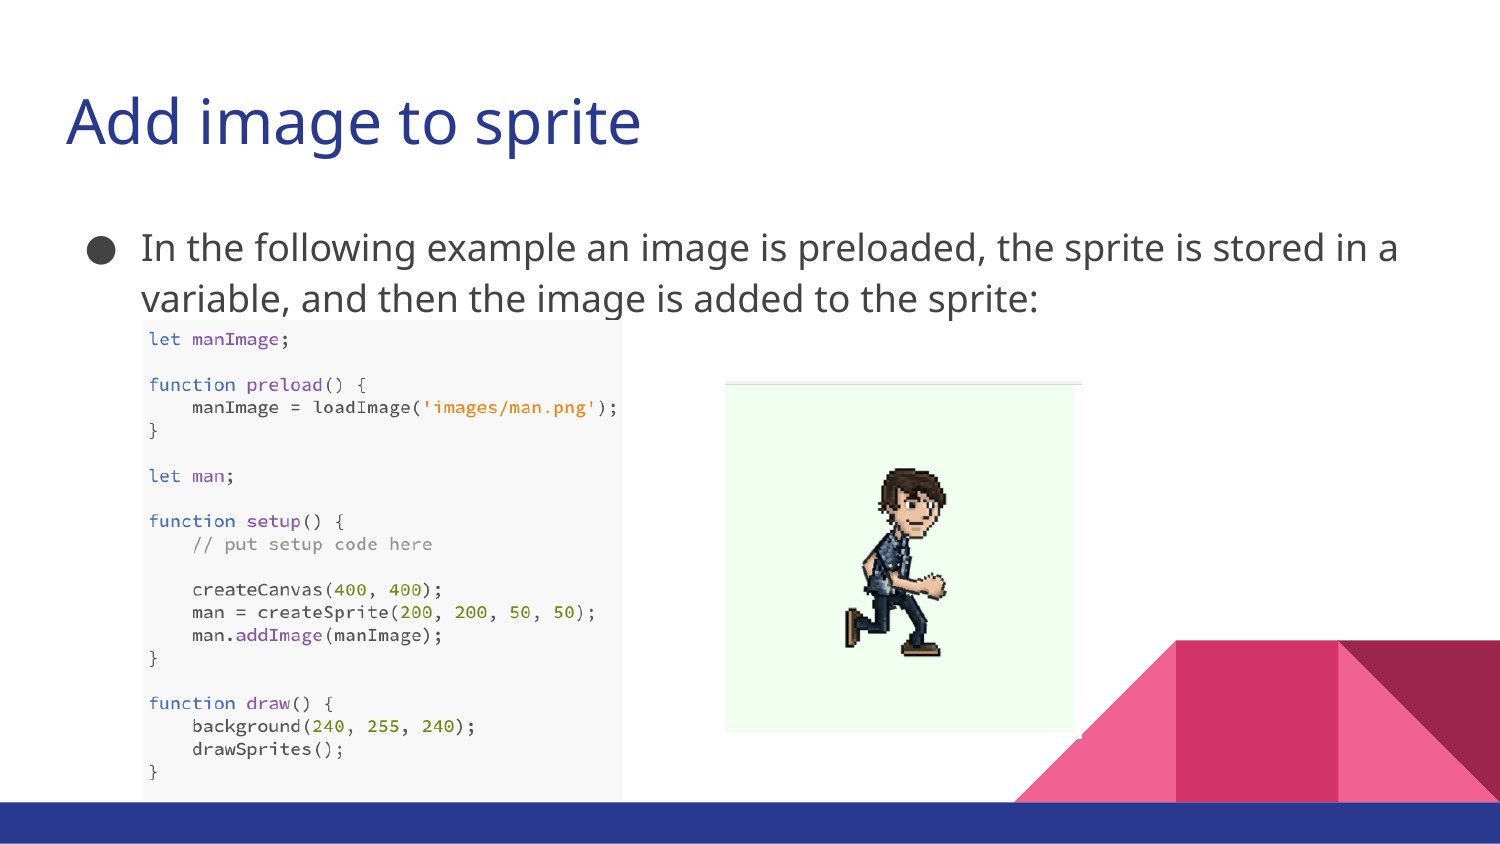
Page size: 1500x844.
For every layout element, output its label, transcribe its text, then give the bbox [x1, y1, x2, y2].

title Add image to sprite [51, 67, 1449, 167]
picture [142, 320, 622, 801]
picture [725, 381, 1082, 739]
list In the following example an image is preloaded, the sprite is stored in a variable, and then the image is added to the sprite: [51, 201, 1449, 750]
